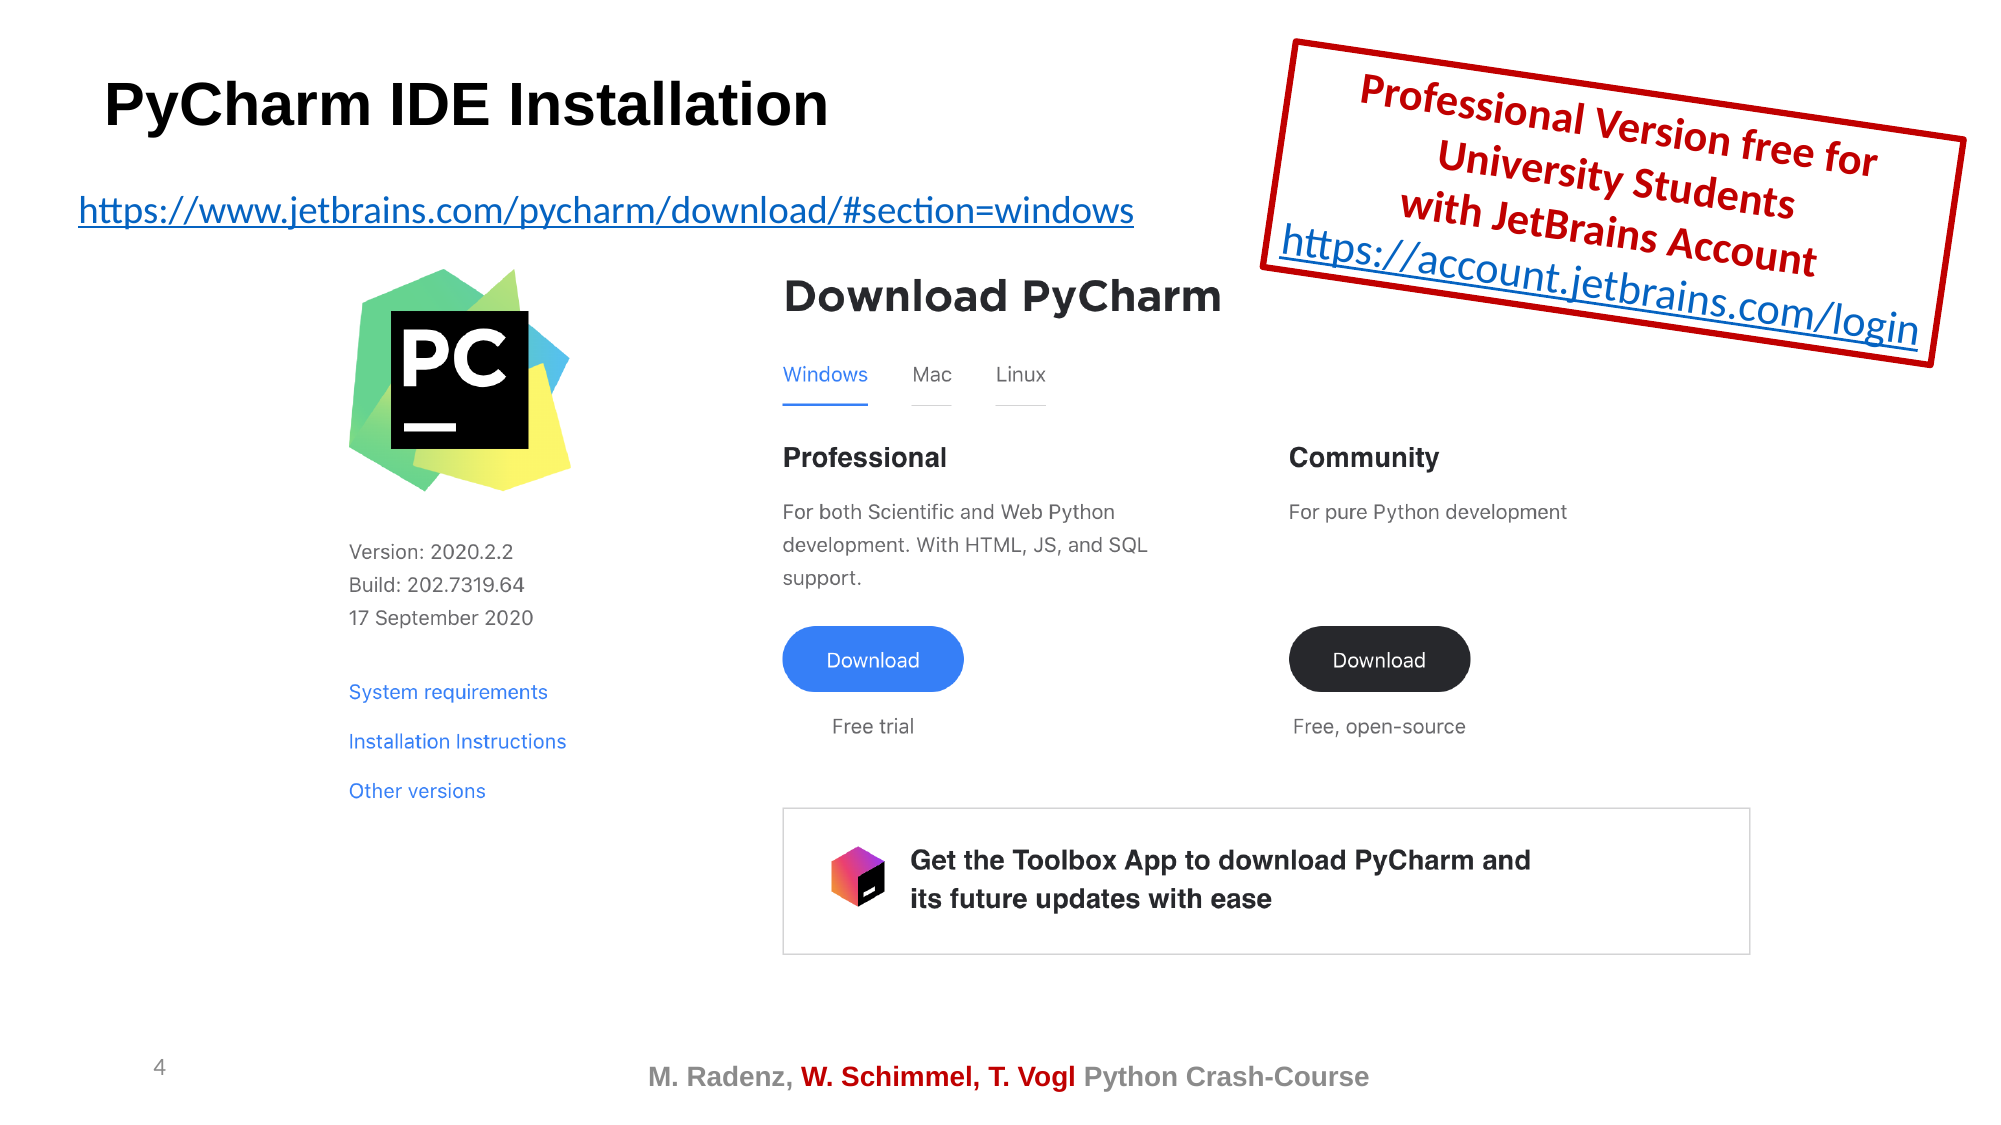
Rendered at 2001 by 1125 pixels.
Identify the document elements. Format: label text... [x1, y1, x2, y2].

slide_number 4 [104, 1035, 182, 1096]
list PyCharm IDE Installation [104, 72, 1291, 190]
list PyCharm IDE Installation [1512, 72, 1935, 135]
footer M. Radenz, W. Schimmel, T. Vogl Python Crash-Course [619, 1045, 1399, 1106]
picture [314, 190, 1812, 961]
text_box Professional Version free for University Students with JetBrains Account https://account.jetbrains.com/login [1274, 41, 1964, 366]
text_box https://www.jetbrains.com/pycharm/download/#section=windows [63, 177, 1150, 239]
